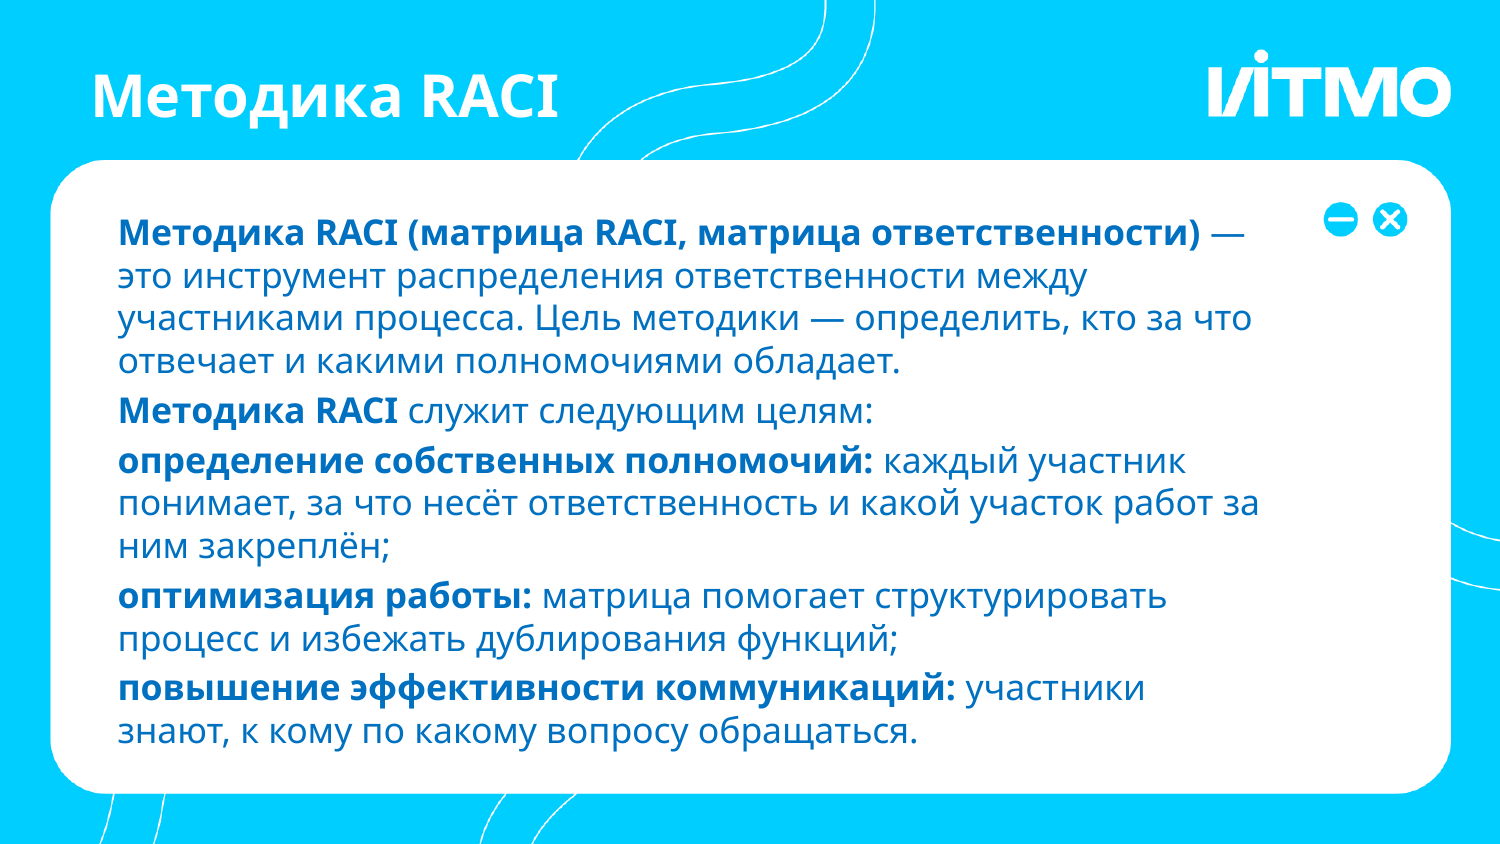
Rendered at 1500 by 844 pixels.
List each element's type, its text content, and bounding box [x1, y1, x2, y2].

picture [1255, 50, 1268, 62]
picture [1326, 68, 1397, 116]
title Методика RACI [75, 50, 1195, 137]
picture [1272, 68, 1321, 116]
picture [1401, 68, 1450, 116]
list Методика RACI (матрица RACI, матрица ответственности) — это инструмент распределения ответственности между участниками процесса. Цель методики — определить, кто за что отвечает и какими полномочиями обладает. Методика RACI служит следующим целям: определение собственных полномочий: каждый участник понимает, за что несёт ответственность и какой участок работ за ним закреплён; оптимизация работы: матрица помогает структурировать процесс и избежать дублирования функций; повышение эффективности коммуникаций: участники знают, к кому по какому вопросу обращаться. [102, 202, 1279, 762]
picture [51, 159, 1452, 797]
picture [1209, 68, 1268, 116]
